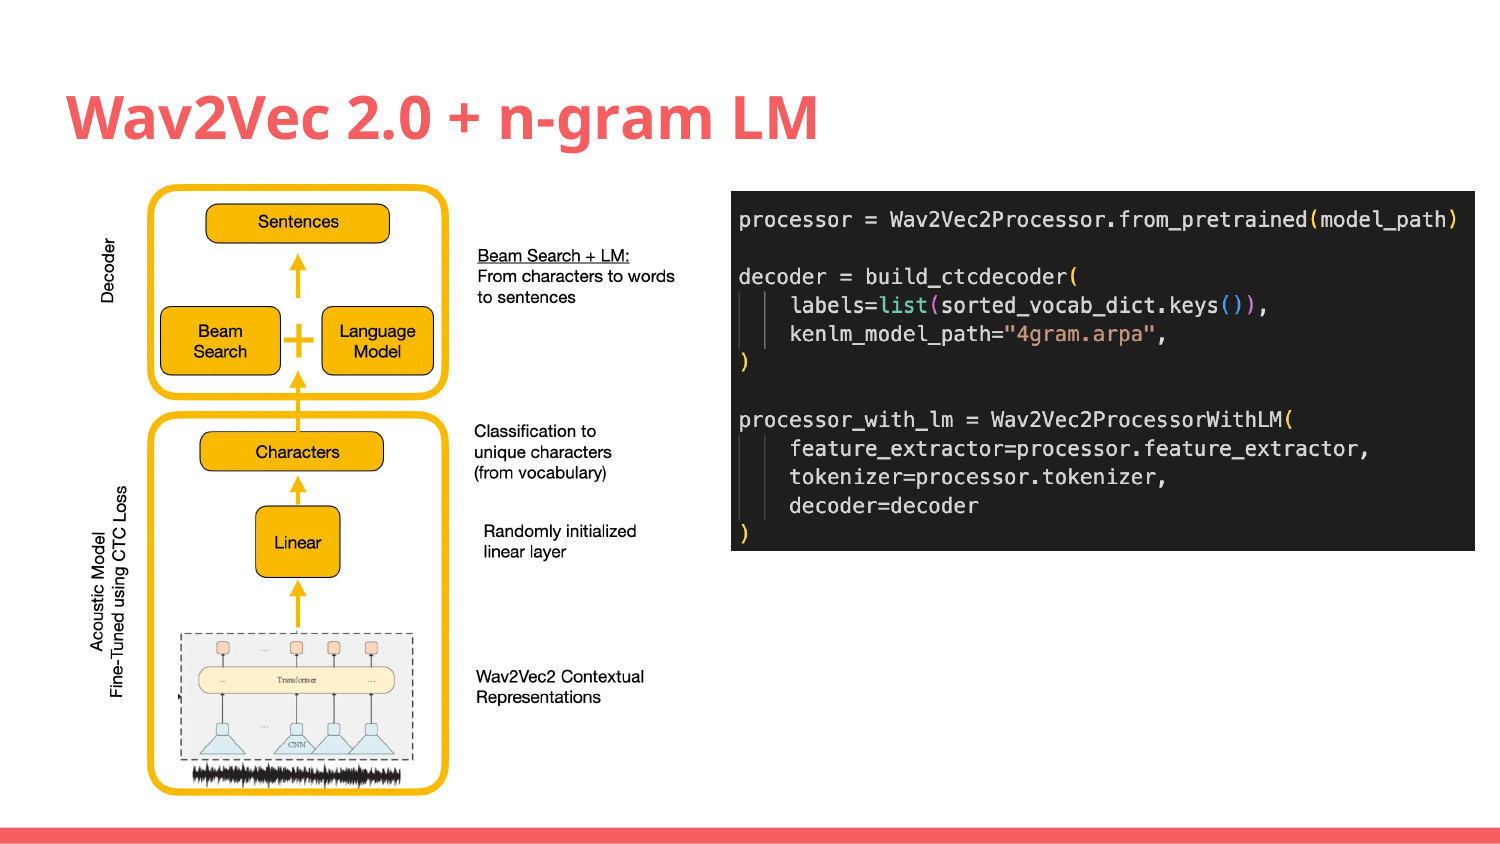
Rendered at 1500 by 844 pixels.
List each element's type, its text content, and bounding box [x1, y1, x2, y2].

title Wav2Vec 2.0 + n-gram LM [51, 64, 1449, 167]
picture [81, 178, 675, 806]
picture [730, 191, 1476, 551]
